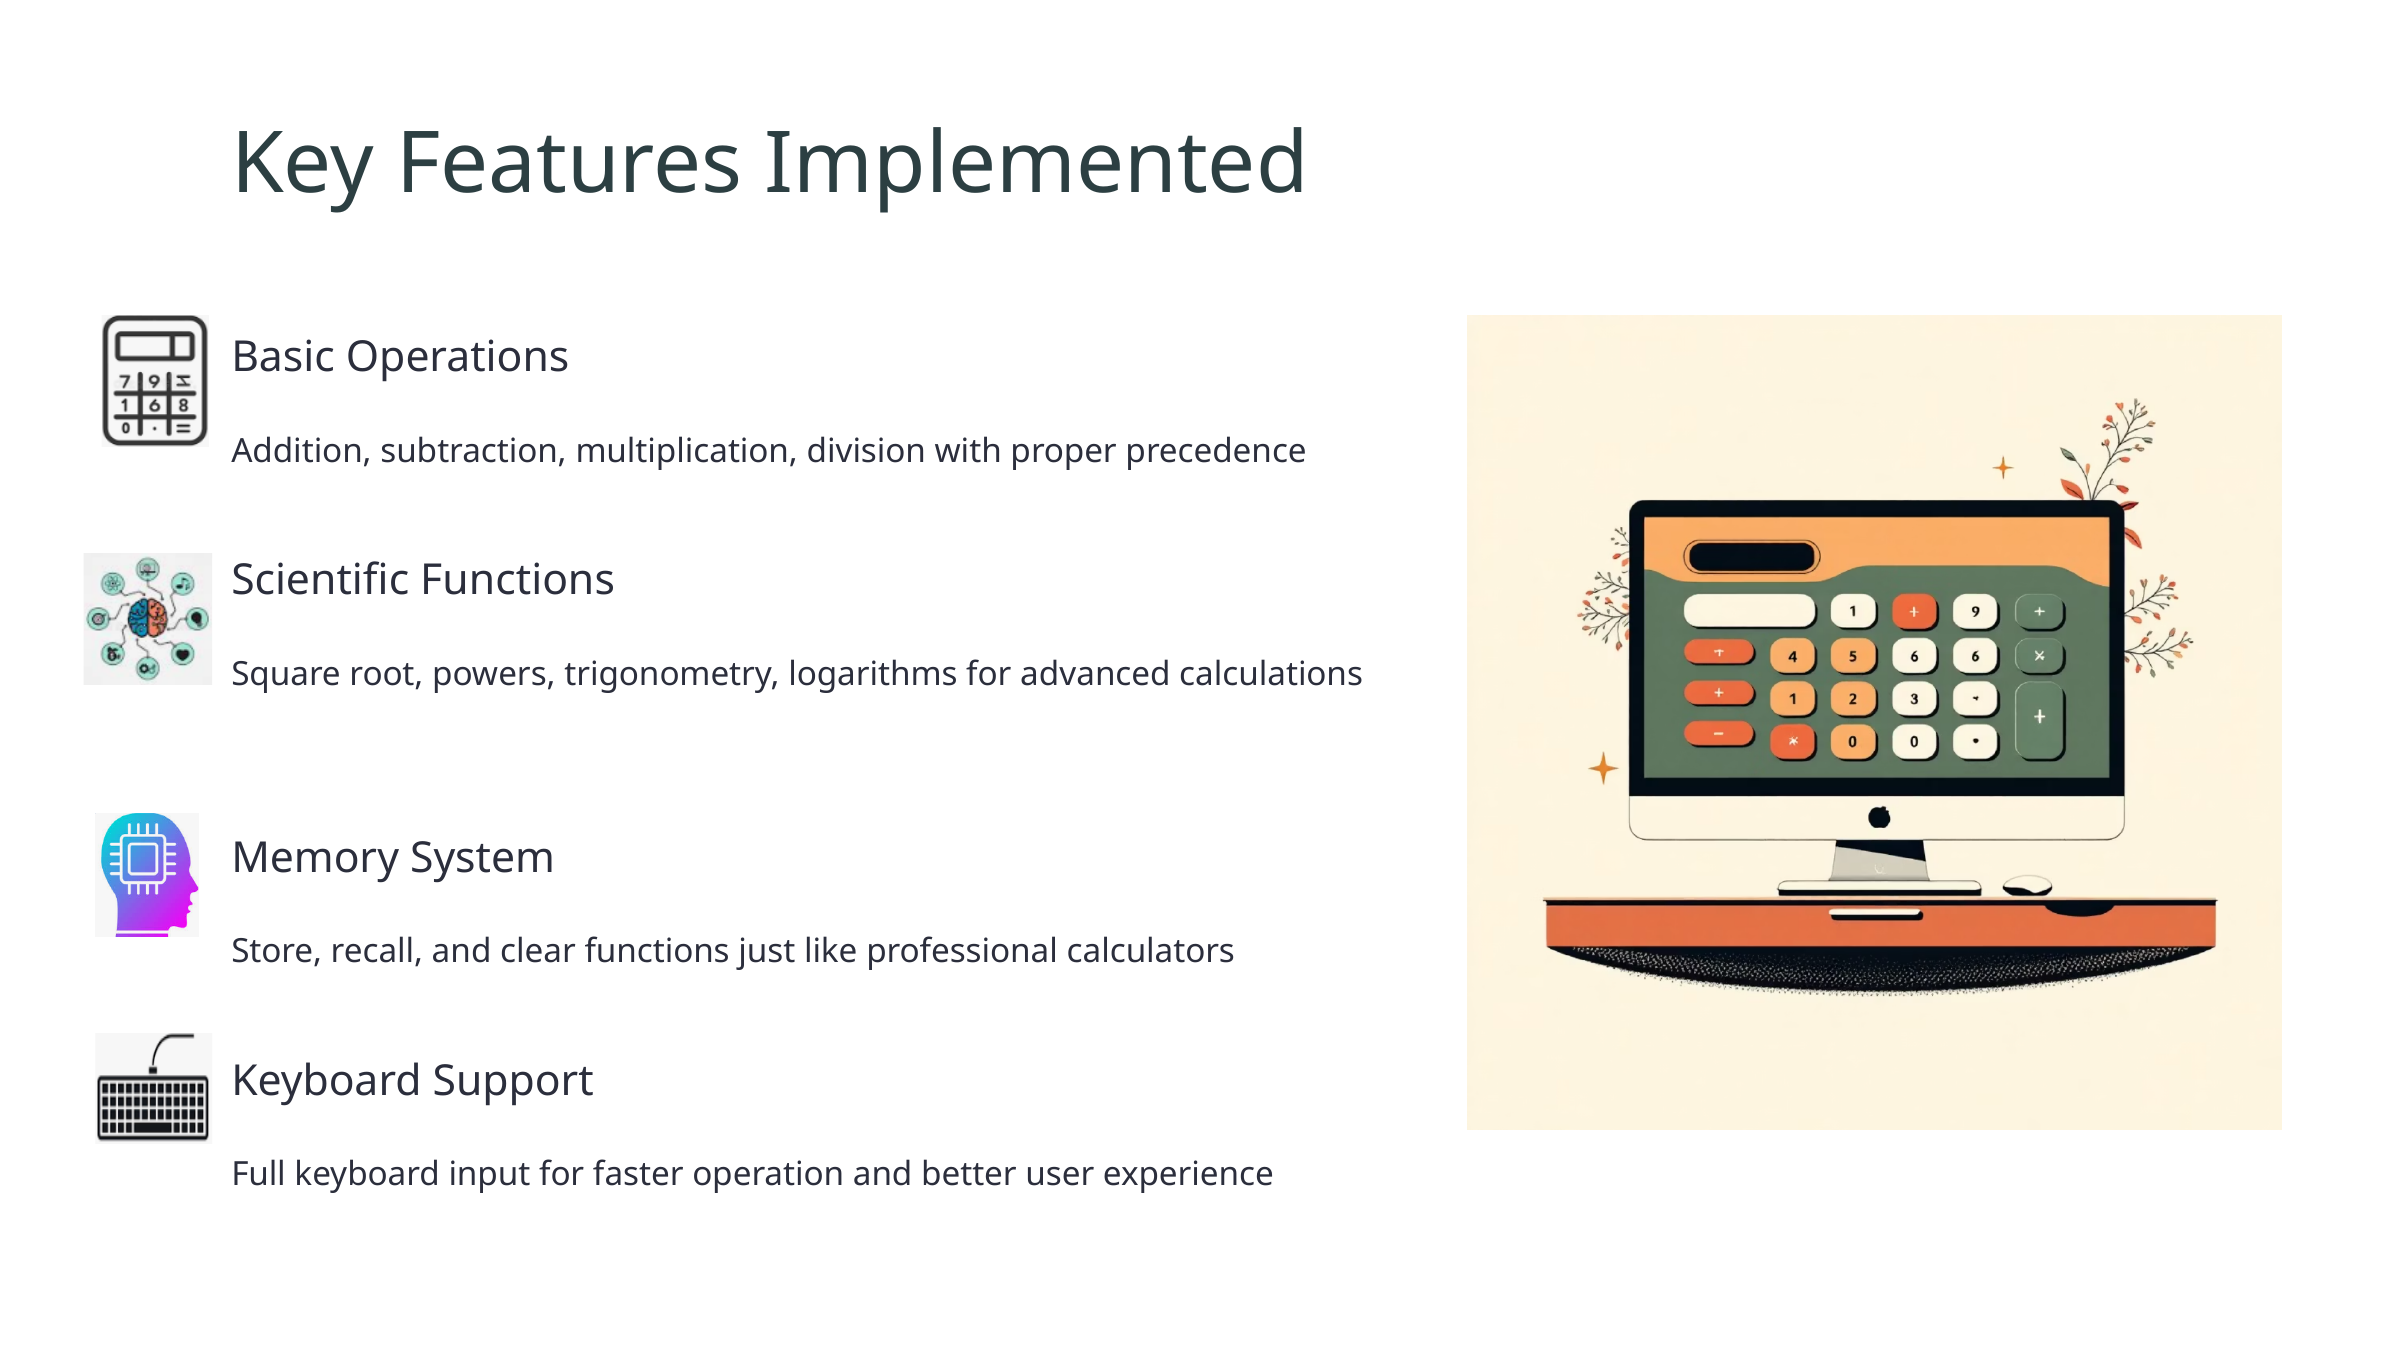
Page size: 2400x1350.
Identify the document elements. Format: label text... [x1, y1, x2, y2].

text_box Memory System [231, 827, 660, 881]
text_box Square root, powers, trigonometry, logarithms for advanced calculations [231, 637, 1383, 748]
text_box Addition, subtraction, multiplication, division with proper precedence [231, 414, 1383, 470]
text_box Basic Operations [231, 327, 660, 381]
picture [1467, 315, 2282, 1130]
text_box Keyboard Support [231, 1050, 660, 1104]
picture [95, 813, 199, 938]
picture [95, 1033, 213, 1144]
text_box Store, recall, and clear functions just like professional calculators [231, 915, 1383, 971]
picture [83, 553, 213, 685]
text_box Scientific Functions [231, 549, 660, 604]
picture [101, 315, 209, 447]
text_box Key Features Implemented [231, 103, 1309, 211]
text_box Full keyboard input for faster operation and better user experience [231, 1138, 1383, 1193]
